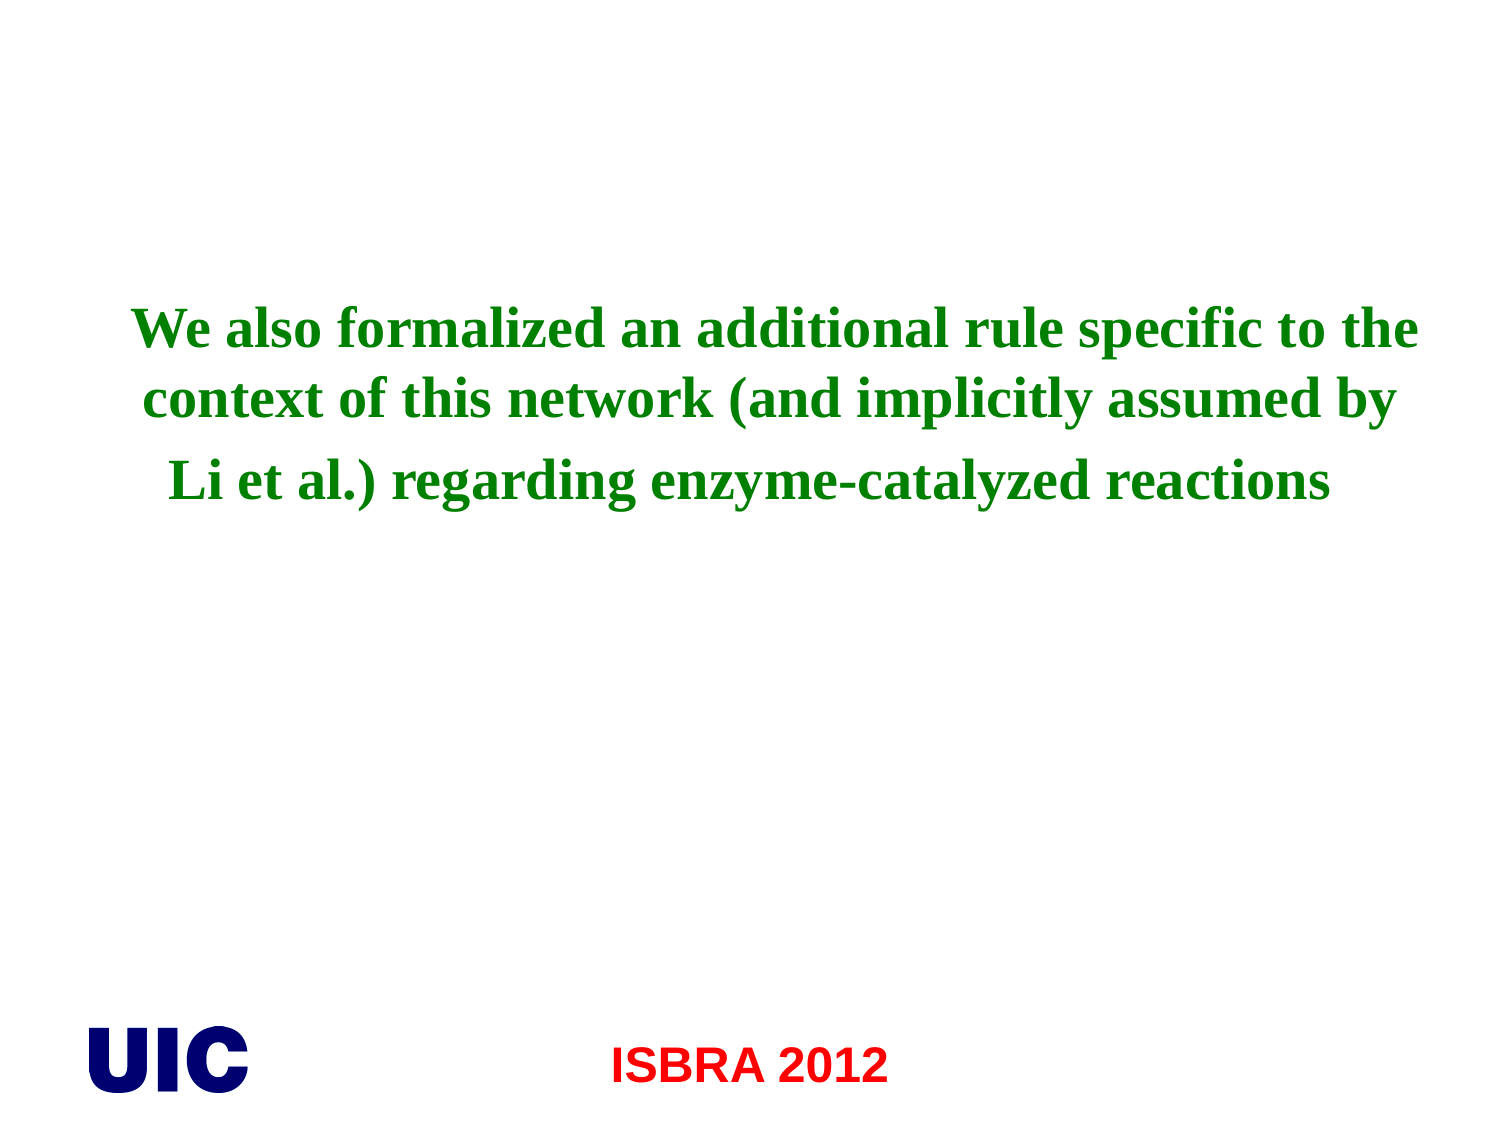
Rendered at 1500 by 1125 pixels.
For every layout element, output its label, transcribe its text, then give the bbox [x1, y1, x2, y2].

list We also formalized an additional rule specific to the context of this network (and implicitly assumed by Li et al.) regarding enzyme-catalyzed reactions [0, 0, 1500, 1001]
picture [89, 1026, 248, 1093]
footer ISBRA 2012 [512, 1024, 988, 1103]
